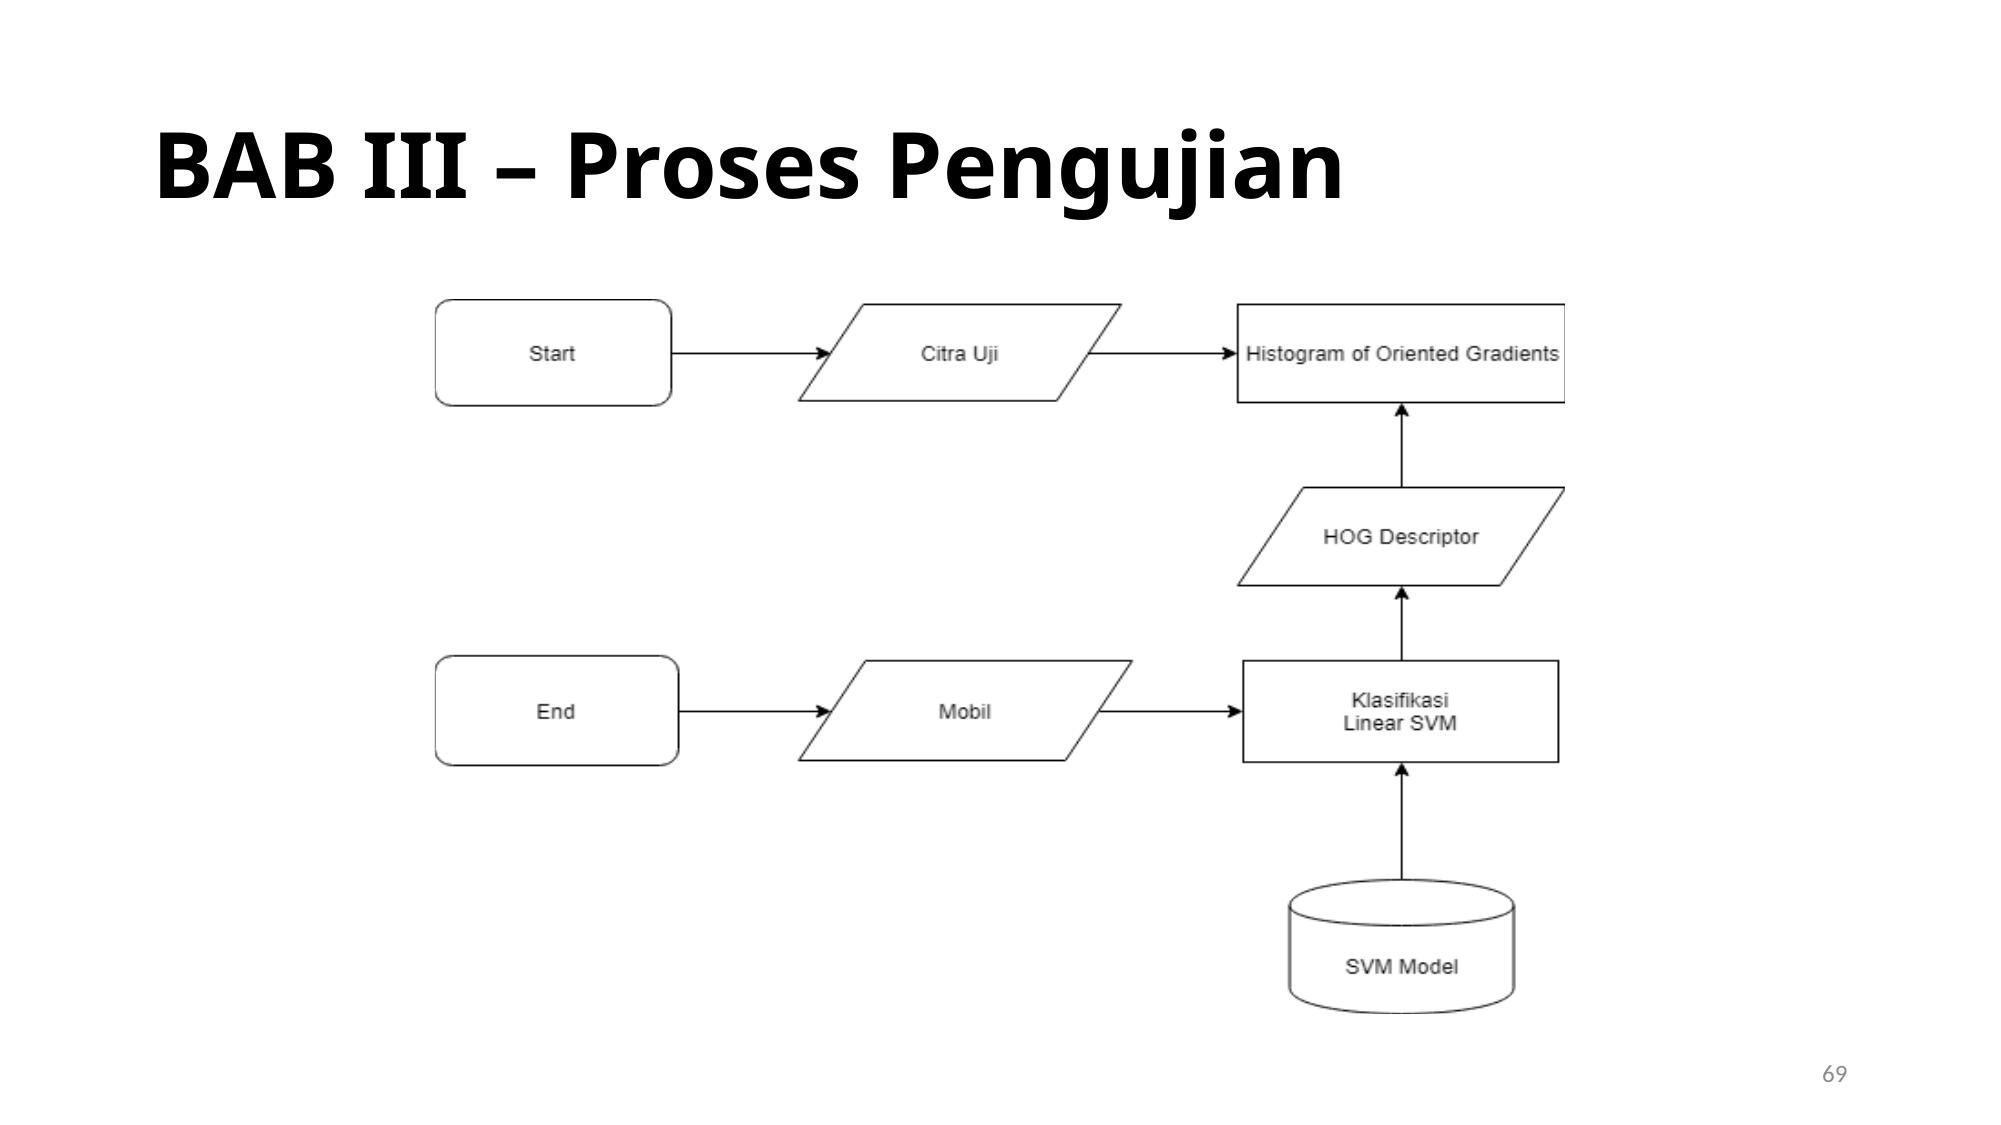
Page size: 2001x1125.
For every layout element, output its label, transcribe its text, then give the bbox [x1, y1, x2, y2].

picture [434, 299, 1566, 1014]
text_box 1 [1412, 1042, 1863, 1103]
text_box BAB III – Proses Pengujian [137, 59, 1863, 278]
